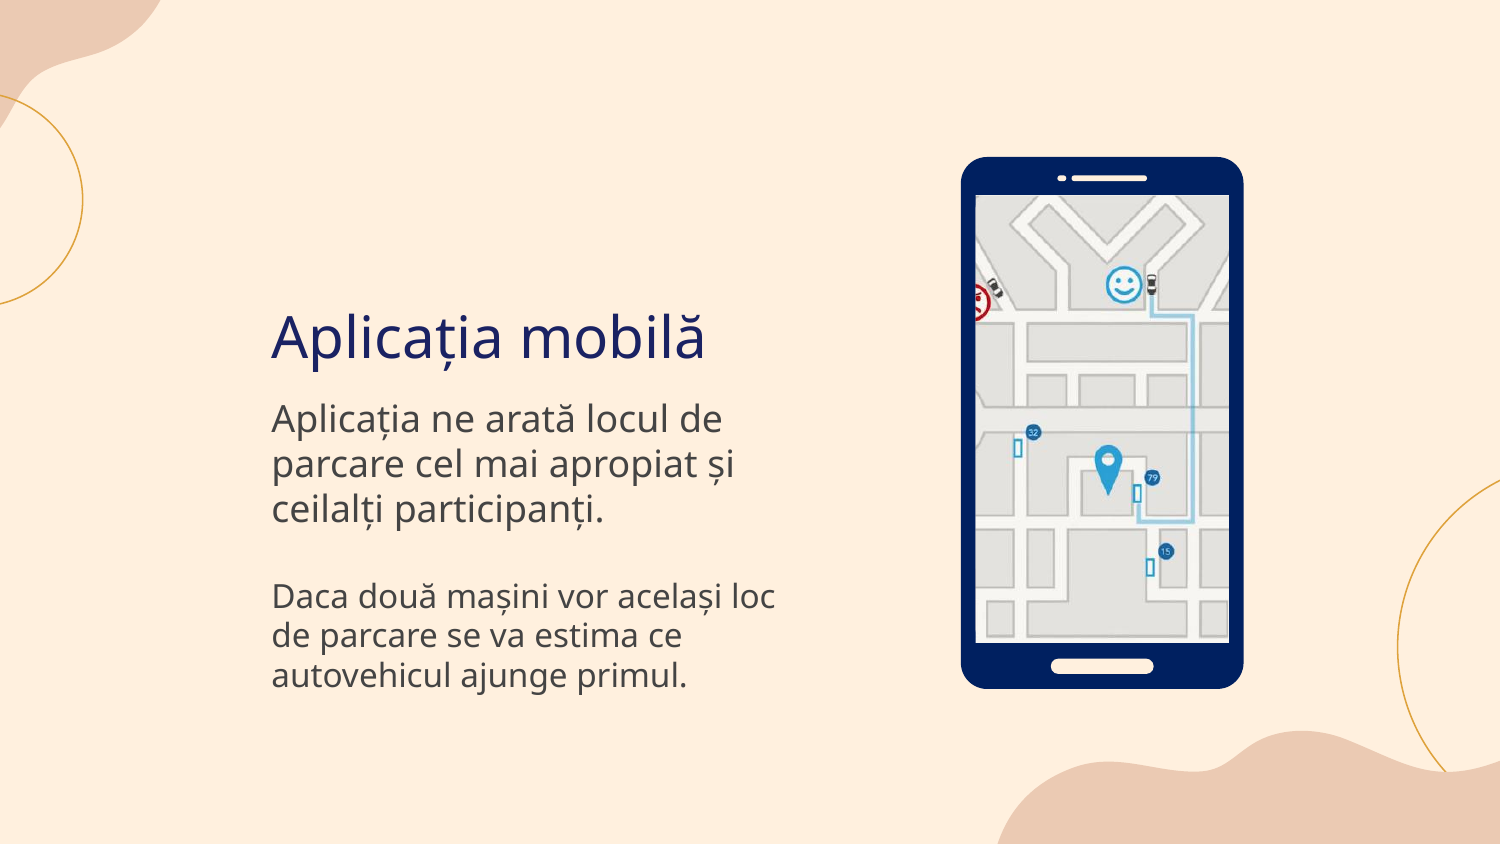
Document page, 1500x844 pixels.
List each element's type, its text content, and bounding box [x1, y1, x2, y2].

subtitle Aplicația ne arată locul de parcare cel mai apropiat și ceilalți participanți. Daca două mașini vor același loc de parcare se va estima ce autovehicul ajunge primul. [256, 400, 802, 689]
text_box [1057, 175, 1148, 182]
title Aplicația mobilă [256, 284, 871, 379]
text_box [1050, 658, 1154, 674]
text_box [960, 156, 1244, 689]
picture [975, 194, 1230, 643]
